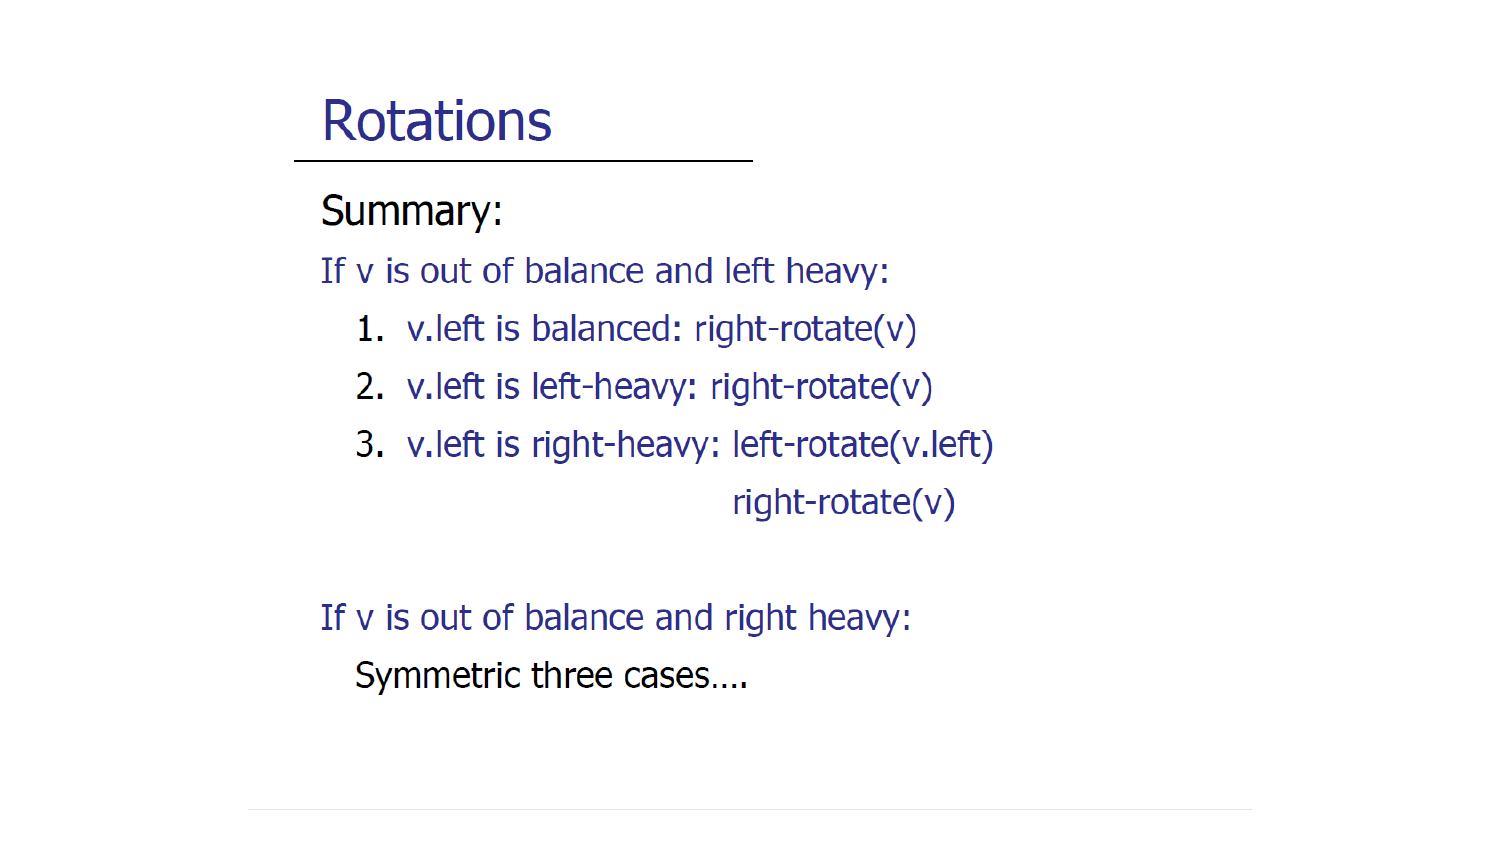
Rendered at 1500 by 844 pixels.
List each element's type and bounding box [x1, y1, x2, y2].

picture [248, 34, 1252, 810]
